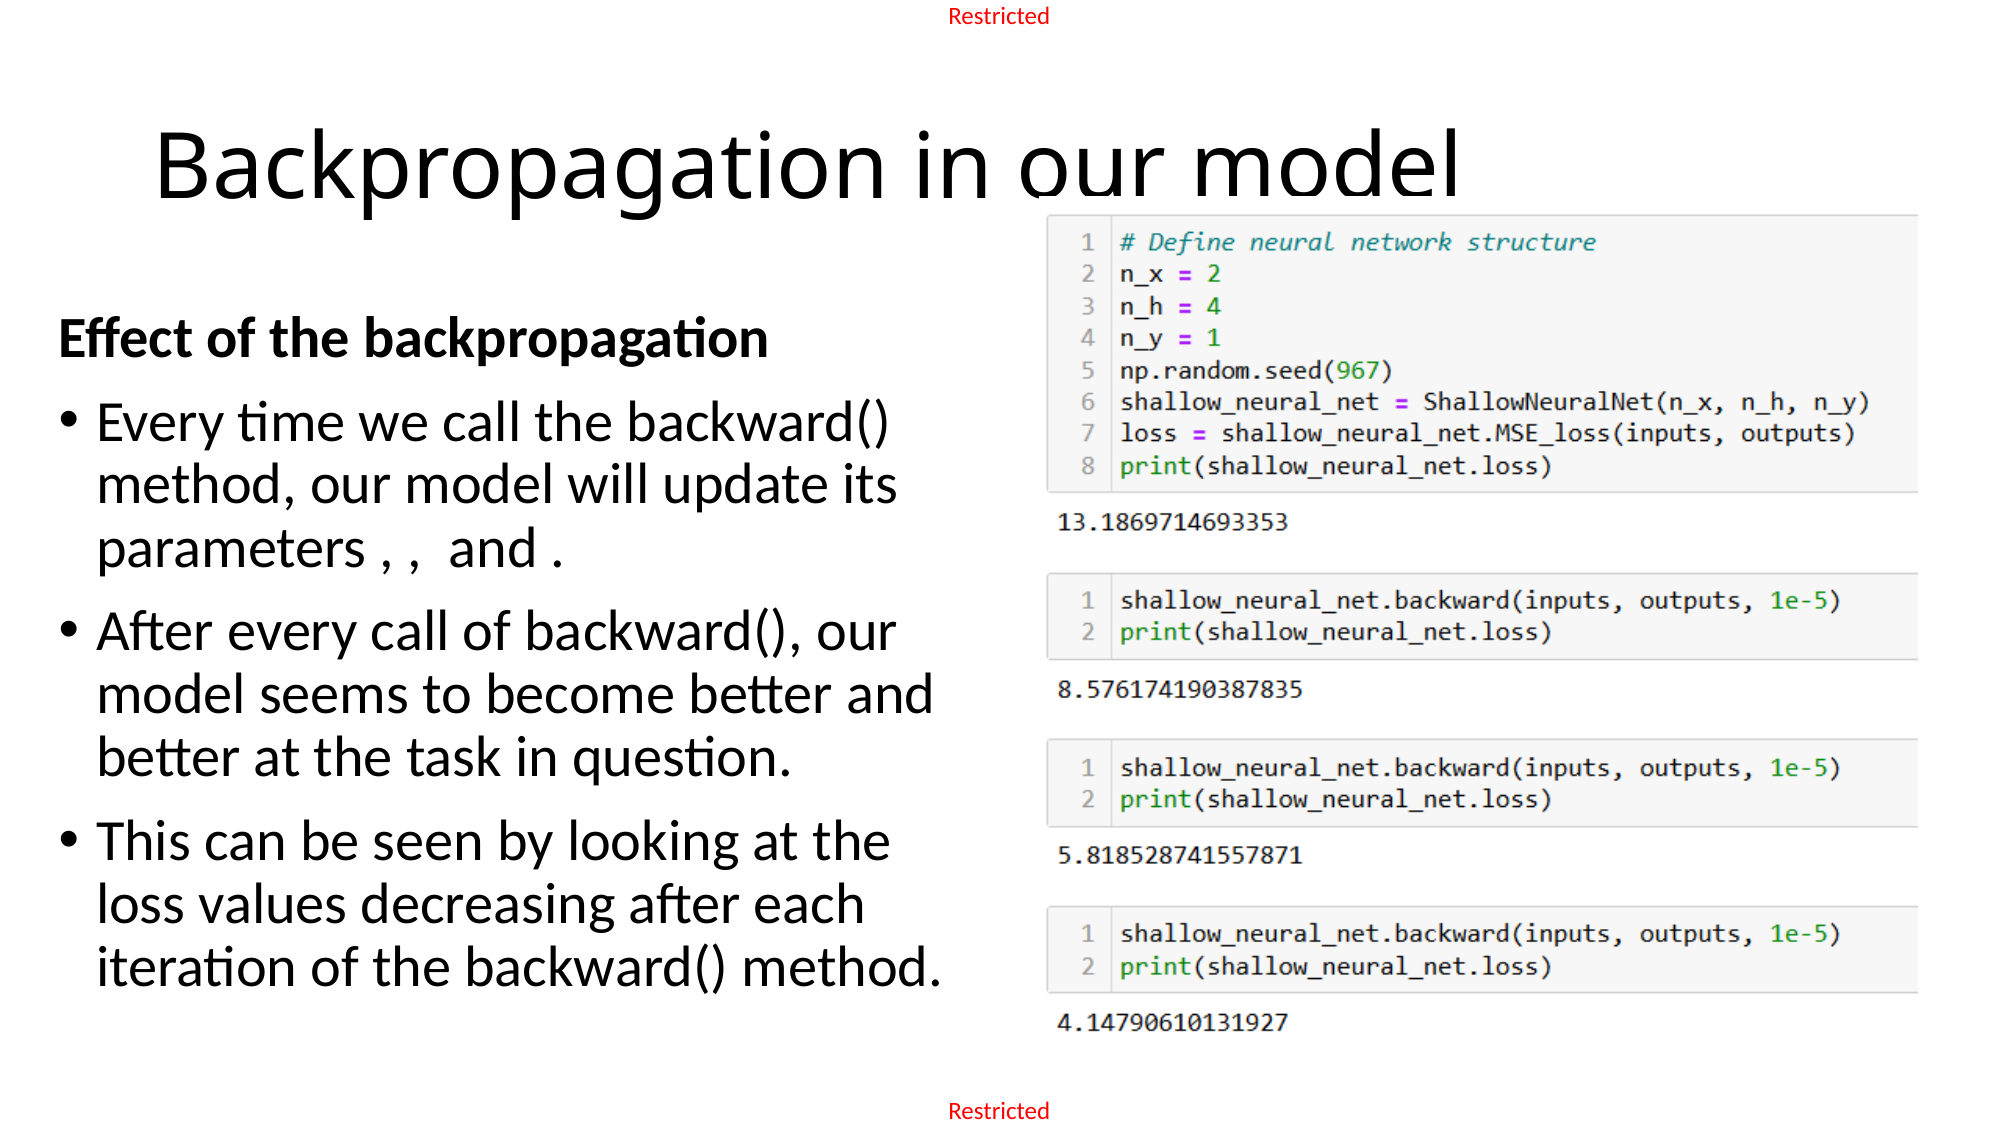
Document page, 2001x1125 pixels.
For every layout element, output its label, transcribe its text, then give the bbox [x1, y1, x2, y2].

picture [1038, 196, 1918, 1050]
title Backpropagation in our model [137, 59, 1863, 278]
